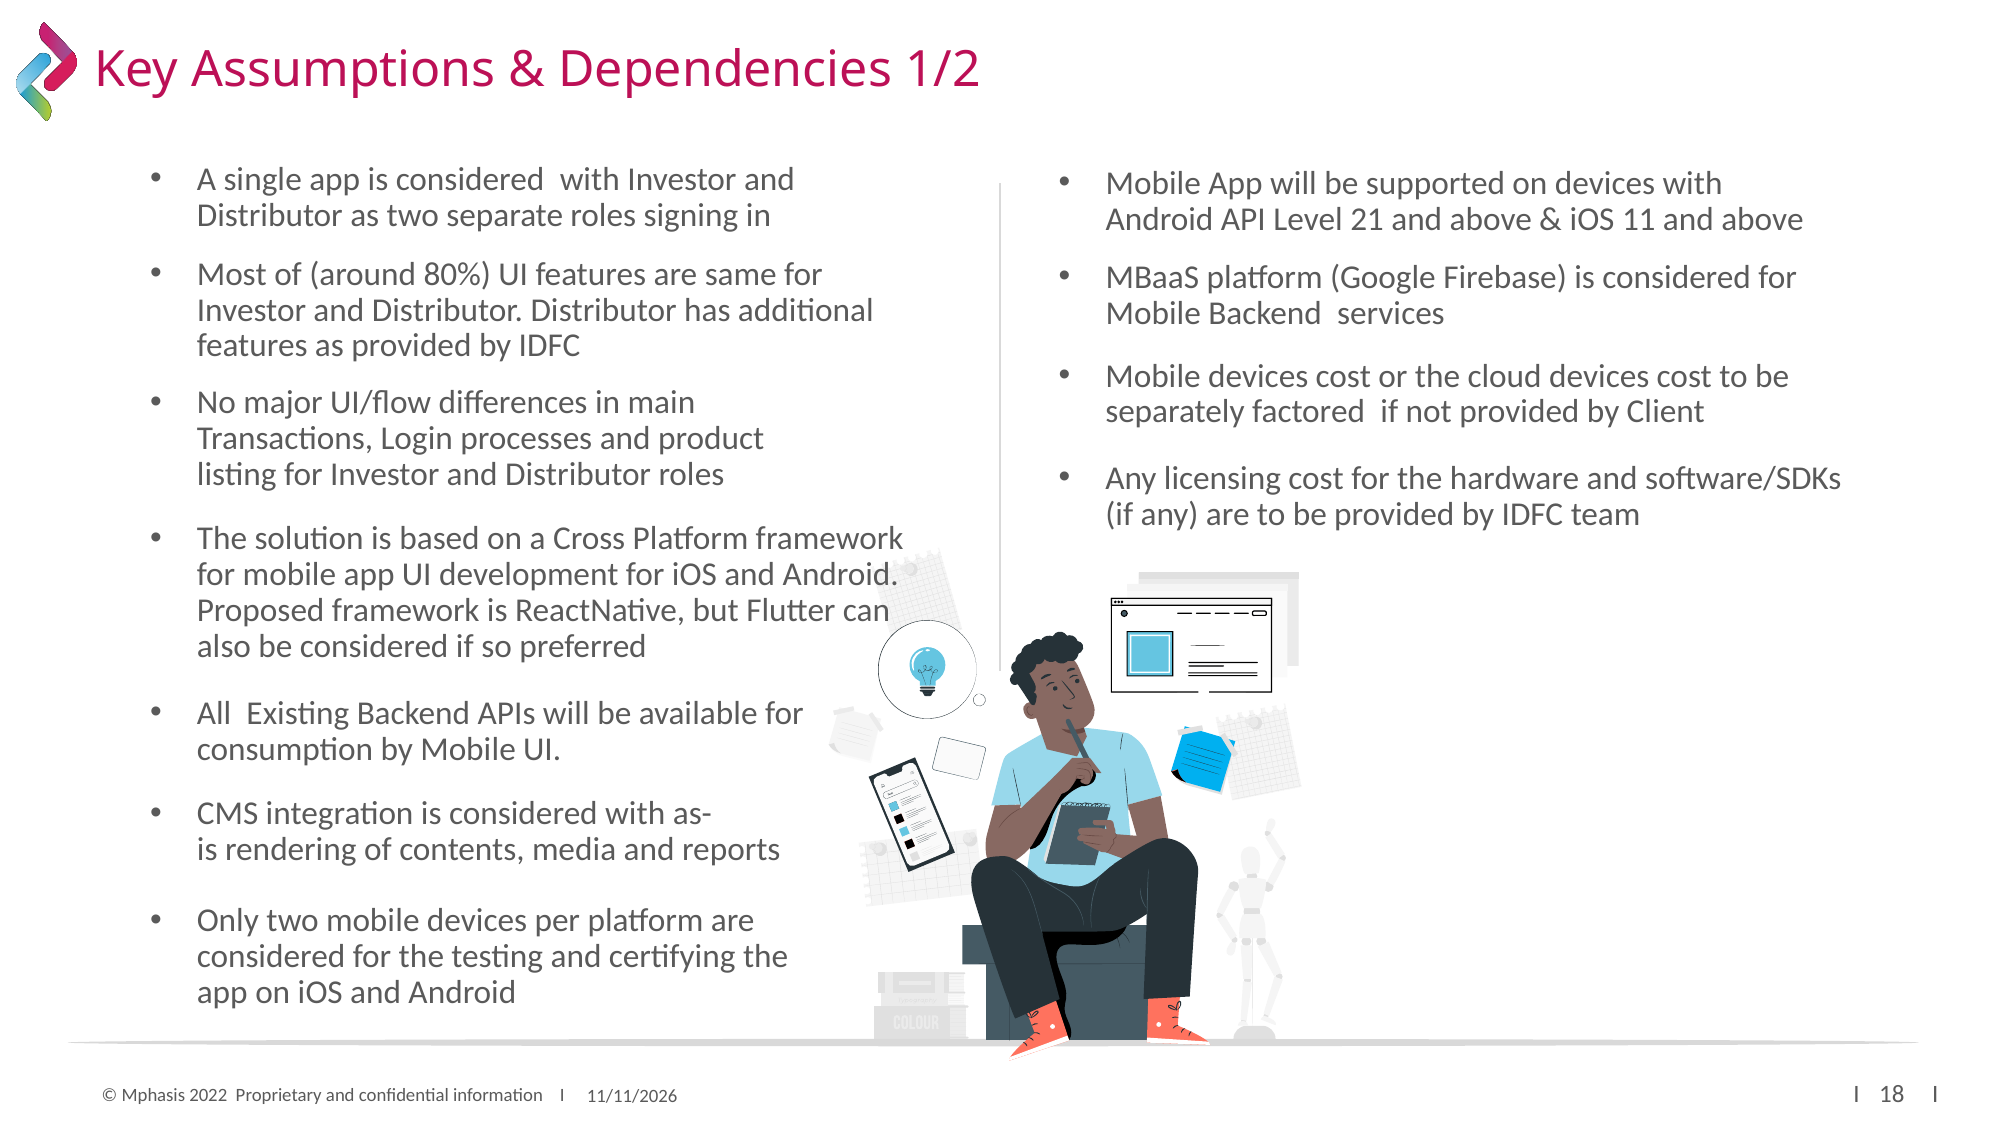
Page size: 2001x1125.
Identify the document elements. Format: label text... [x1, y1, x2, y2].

text_box Most of (around 80%) UI features are same for Investor and Distributor. Distributor has additional features as provided by IDFC [135, 248, 919, 372]
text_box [868, 757, 955, 872]
text_box No major UI/flow differences in main Transactions, Login processes and product listing for Investor and Distributor roles [135, 377, 836, 500]
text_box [1110, 597, 1273, 693]
text_box Any licensing cost for the hardware and software/SDKs (if any) are to be provided by IDFC team [1043, 453, 1865, 540]
text_box Mobile App will be supported on devices with Android API Level 21 and above & iOS 11 and above [1043, 158, 1846, 245]
text_box MBaaS platform (Google Firebase) is considered for Mobile Backend services [1043, 252, 1900, 339]
text_box CMS integration is considered with as-is rendering of contents, media and reports [135, 788, 828, 875]
text_box [1211, 1039, 1919, 1047]
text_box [932, 736, 986, 780]
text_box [962, 631, 1211, 1061]
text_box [1001, 547, 1302, 1040]
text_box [863, 605, 992, 734]
text_box [67, 1038, 962, 1047]
text_box A single app is considered with Investor and Distributor as two separate roles signing in [135, 154, 836, 241]
picture [12, 19, 82, 125]
text_box All Existing Backend APIs will be available for consumption by Mobile UI. [135, 688, 828, 775]
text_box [1171, 725, 1239, 795]
title Key Assumptions & Dependencies 1/2 [86, 31, 1958, 110]
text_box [828, 547, 999, 1040]
text_box Mobile devices cost or the cloud devices cost to be separately factored if not provided by Client [1043, 350, 1865, 438]
text_box Only two mobile devices per platform are considered for the testing and certifying the app on iOS and Android [135, 895, 828, 1018]
text_box The solution is based on a Cross Platform framework for mobile app UI development for iOS and Android. Proposed framework is ReactNative, but Flutter can also be considered if so preferred [135, 513, 956, 672]
